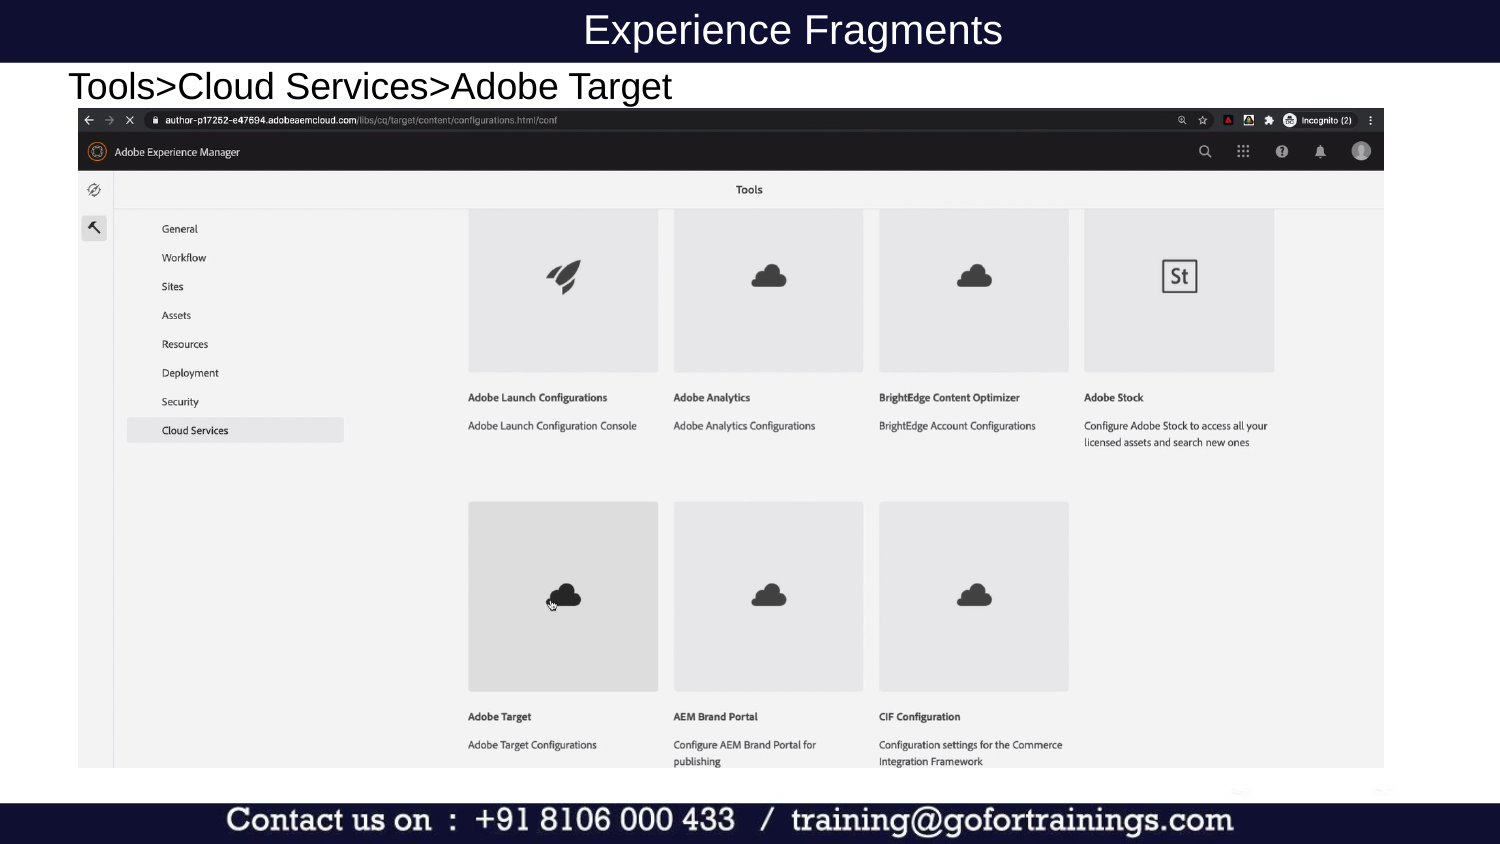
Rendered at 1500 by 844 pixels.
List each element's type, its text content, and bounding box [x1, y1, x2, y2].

picture [0, 0, 1500, 844]
text_box Experience Fragments [568, 0, 1045, 61]
text_box Tools>Cloud Services>Adobe Target [53, 54, 775, 115]
